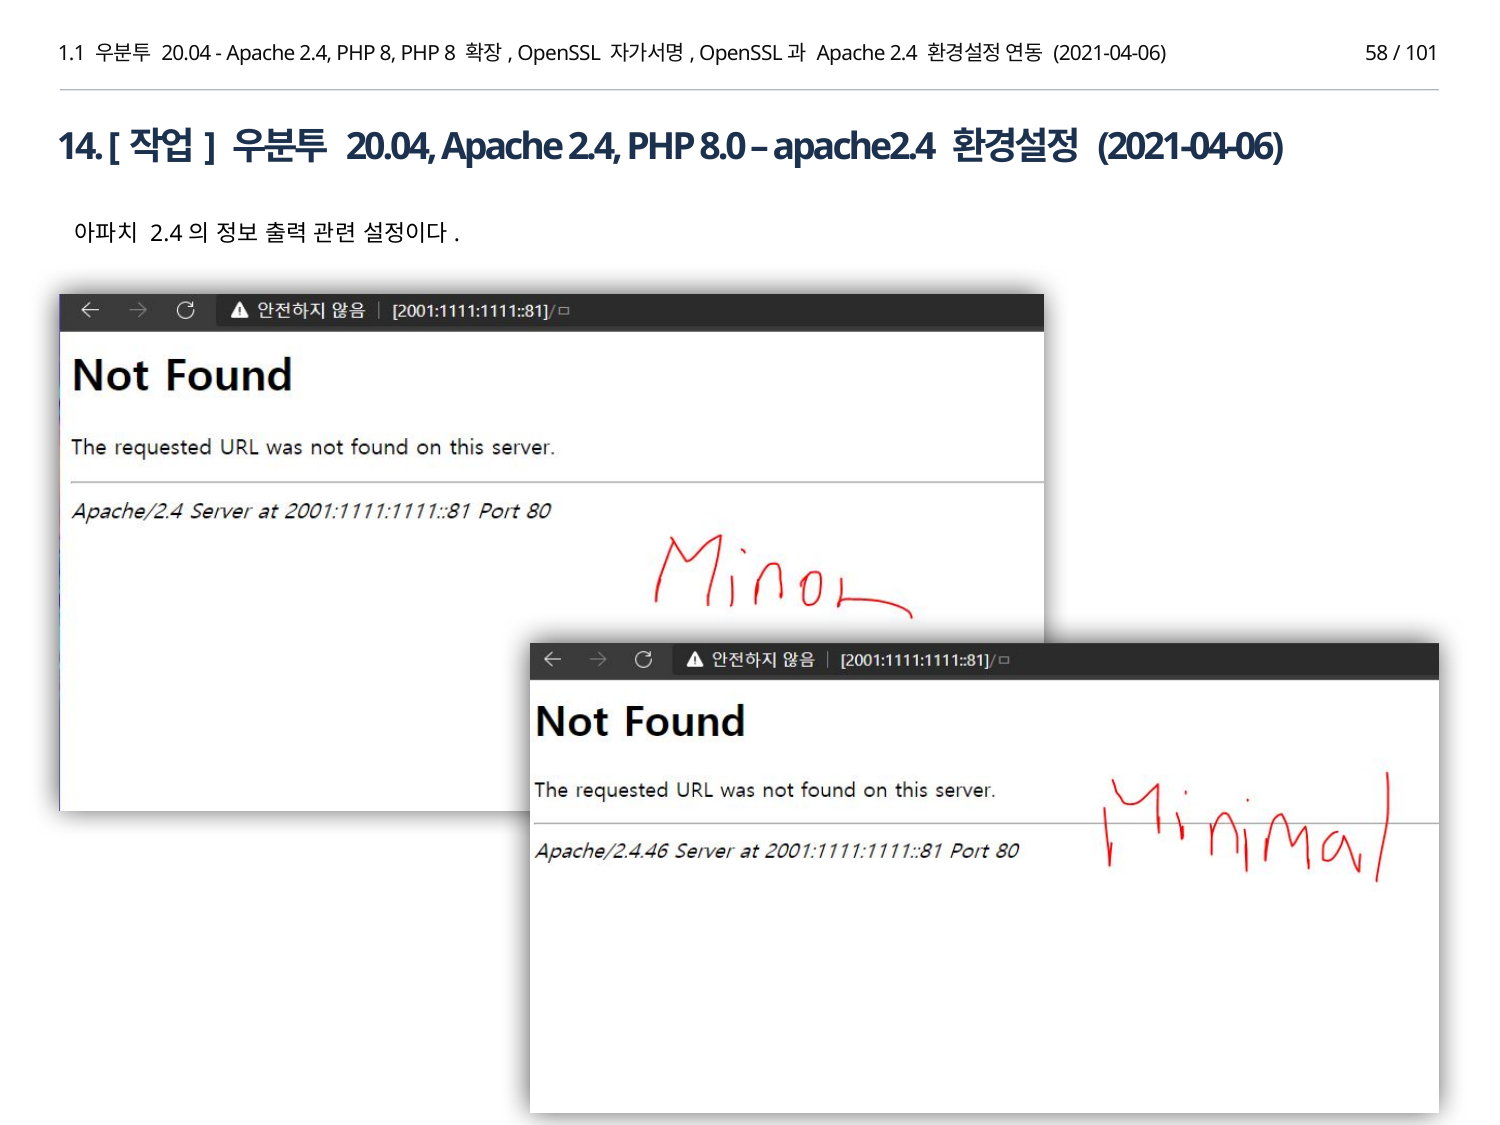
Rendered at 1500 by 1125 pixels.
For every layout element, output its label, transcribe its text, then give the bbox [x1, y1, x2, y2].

picture [59, 294, 1439, 1113]
text_box 14. [작업] 우분투 20.04, Apache 2.4, PHP 8.0 – apache2.4 환경설정 (2021-04-06) [42, 114, 1439, 211]
text_box 아파치 2.4의 정보 출력 관련 설정이다. [59, 210, 1450, 256]
text_box 58 / 101 [1193, 31, 1454, 75]
text_box 1.1 우분투 20.04 - Apache 2.4, PHP 8, PHP 8 확장, OpenSSL 자가서명, OpenSSL과 Apache 2.4 환경설정 연동 (2021-04-06) [43, 32, 1193, 72]
